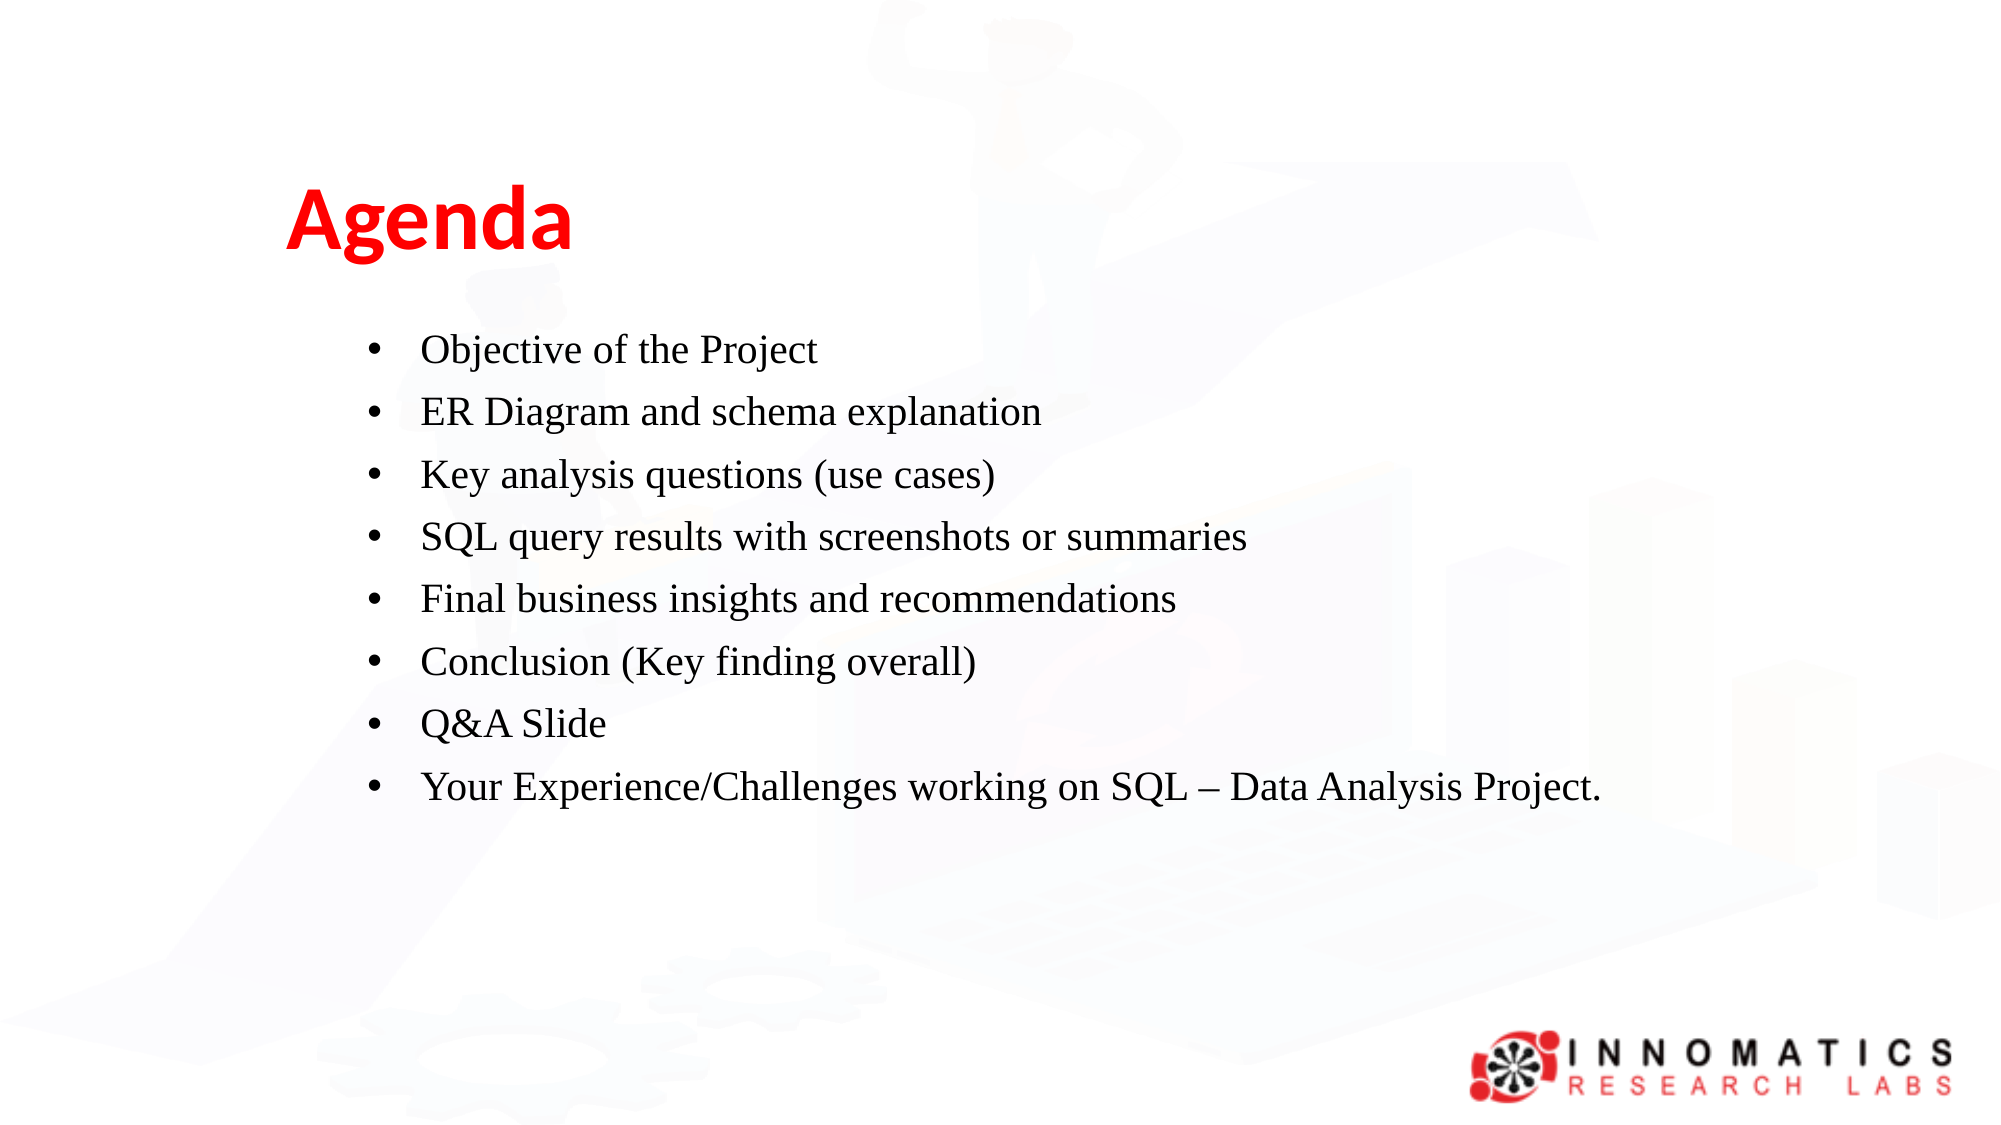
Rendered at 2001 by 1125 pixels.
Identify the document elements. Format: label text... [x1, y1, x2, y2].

title Agenda [275, 142, 1570, 306]
picture [1445, 1014, 1975, 1125]
list Objective of the Project ER Diagram and schema explanation Key analysis questions (use cases) SQL query results with screenshots or summaries Final business insights and recommendations Conclusion (Key finding overall) Q&A Slide Your Experience/Challenges working on SQL – Data Analysis Project. [334, 324, 1628, 913]
